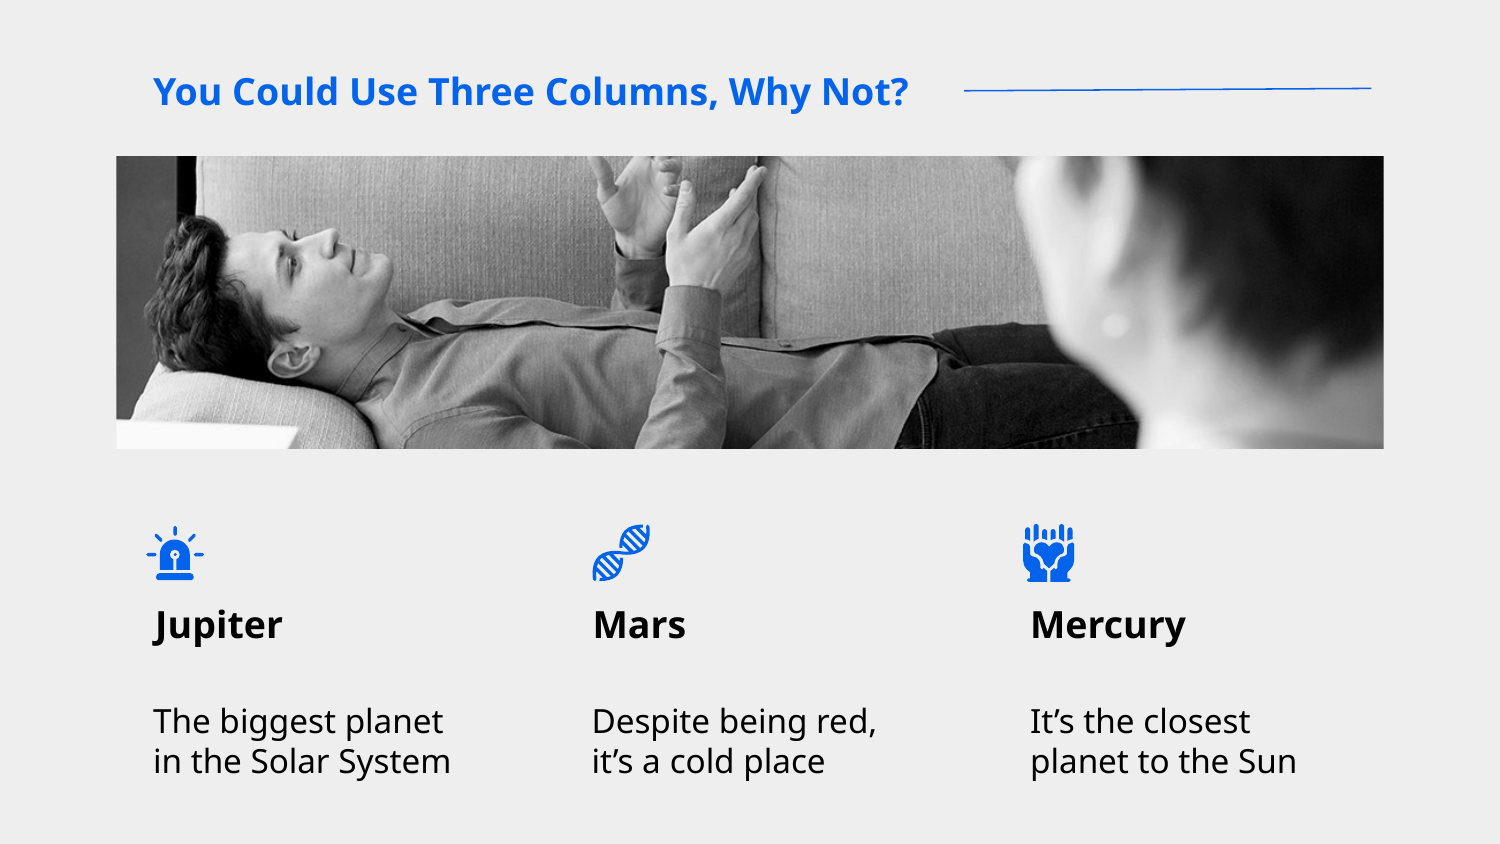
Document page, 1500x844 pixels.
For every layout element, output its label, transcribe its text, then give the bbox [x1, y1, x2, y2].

subtitle Mars [555, 563, 925, 646]
subtitle The biggest planet in the Solar System [115, 645, 508, 835]
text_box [145, 525, 205, 581]
picture [115, 156, 1384, 449]
subtitle It’s the closest planet to the Sun [992, 645, 1385, 835]
subtitle Despite being red, it’s a cold place [554, 645, 946, 835]
subtitle Mercury [992, 563, 1363, 646]
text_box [1022, 523, 1075, 582]
title You Could Use Three Columns, Why Not? [115, 41, 965, 140]
subtitle Jupiter [117, 563, 488, 646]
text_box [594, 524, 650, 563]
